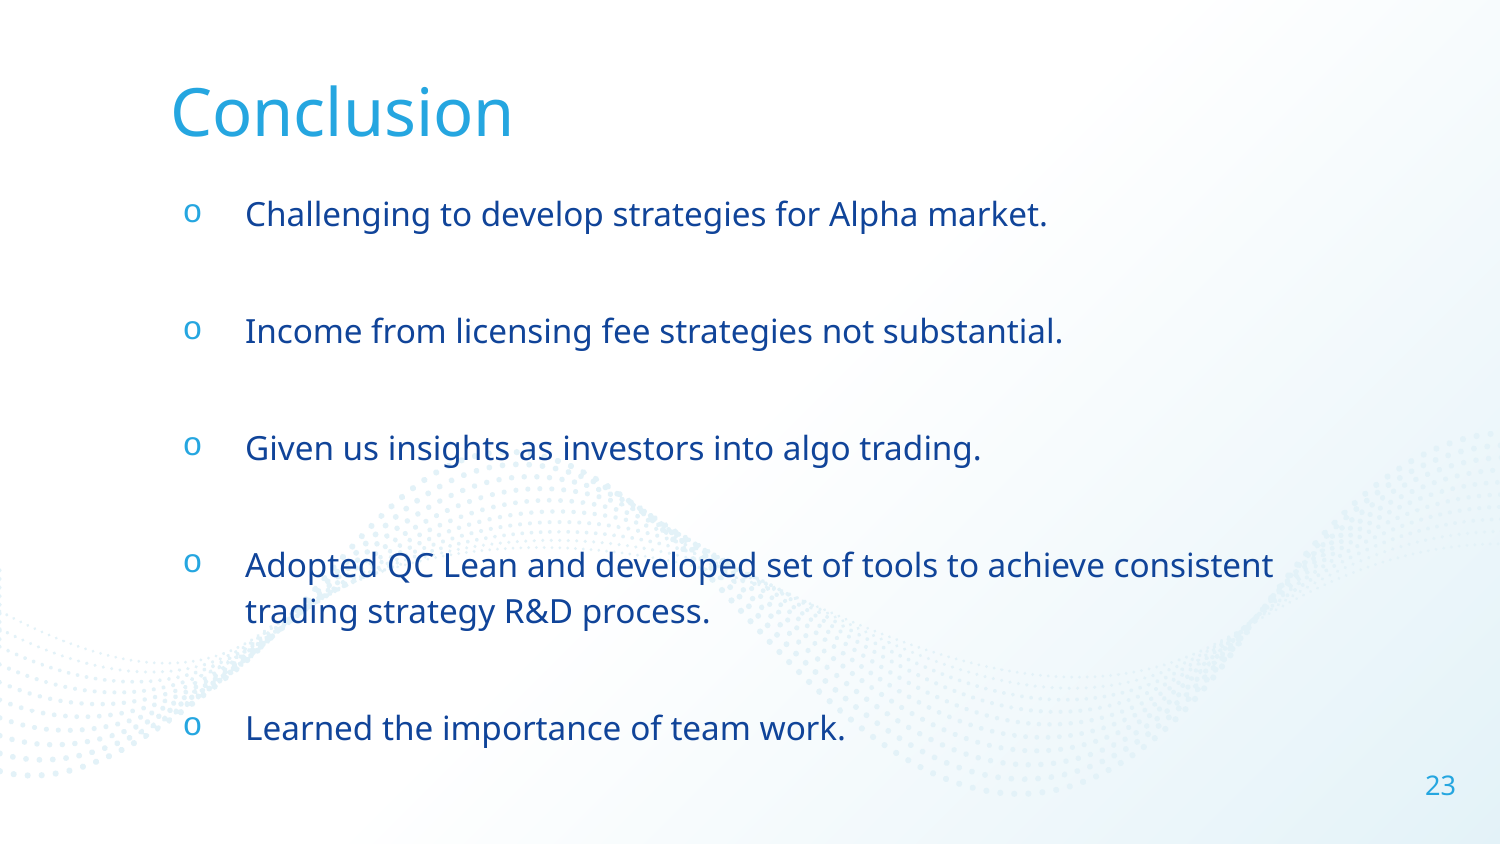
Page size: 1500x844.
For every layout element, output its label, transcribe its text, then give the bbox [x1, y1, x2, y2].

title Conclusion [170, 85, 1330, 151]
list Challenging to develop strategies for Alpha market. Income from licensing fee strategies not substantial. Given us insights as investors into algo trading. Adopted QC Lean and developed set of tools to achieve consistent trading strategy R&D process. Learned the importance of team work. [170, 187, 1367, 795]
slide_number 23 [1366, 754, 1457, 819]
